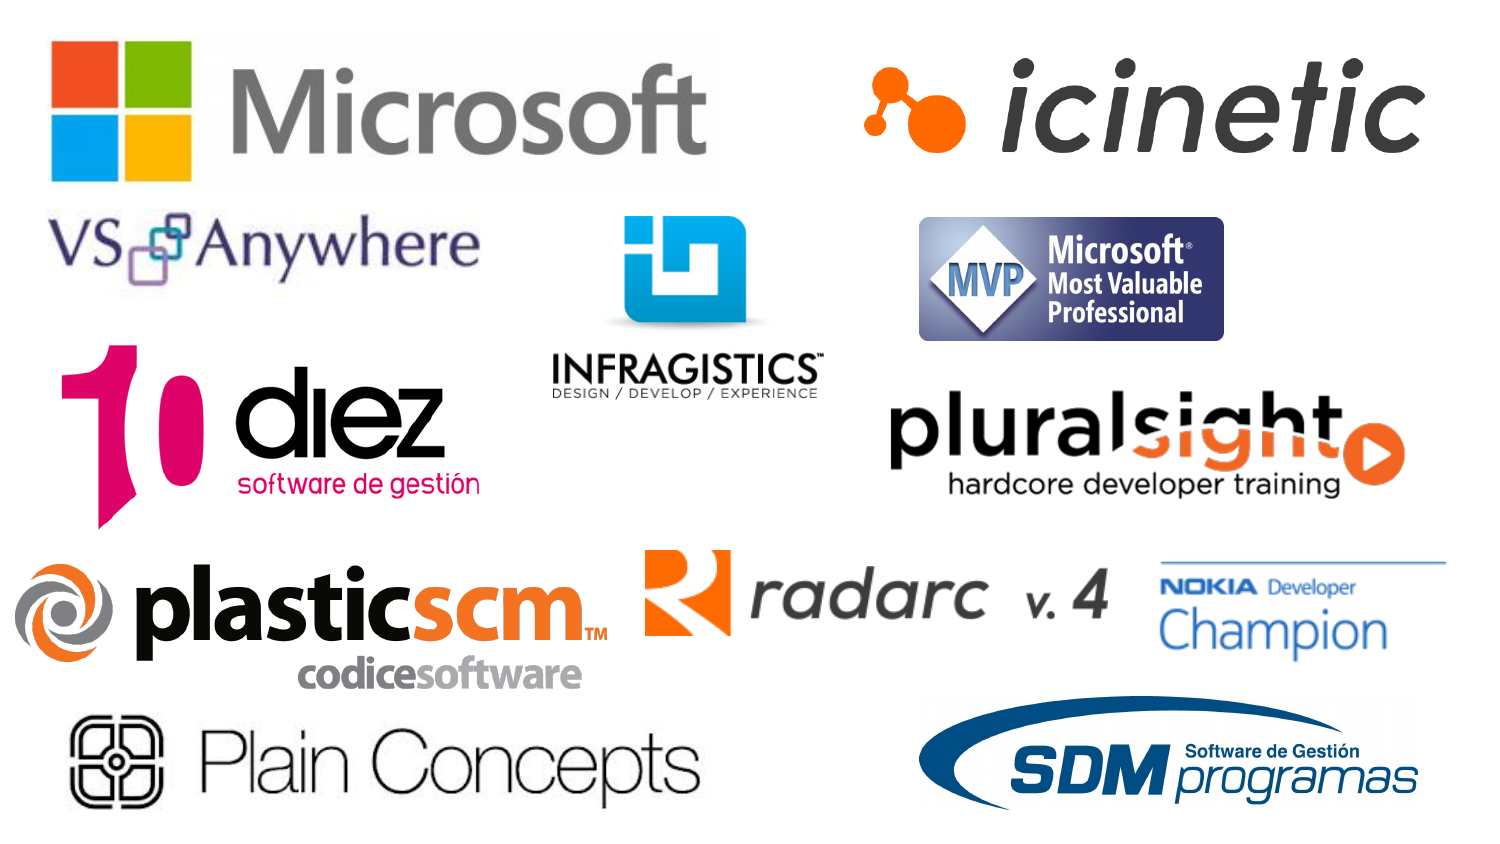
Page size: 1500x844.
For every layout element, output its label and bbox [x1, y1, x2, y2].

picture [14, 563, 608, 689]
picture [919, 696, 1419, 811]
picture [645, 549, 1108, 637]
picture [1145, 545, 1462, 680]
picture [545, 208, 831, 412]
picture [43, 700, 713, 841]
picture [46, 208, 482, 307]
picture [863, 362, 1429, 526]
picture [919, 217, 1224, 341]
picture [43, 321, 523, 549]
picture [46, 34, 727, 190]
picture [863, 57, 1426, 154]
